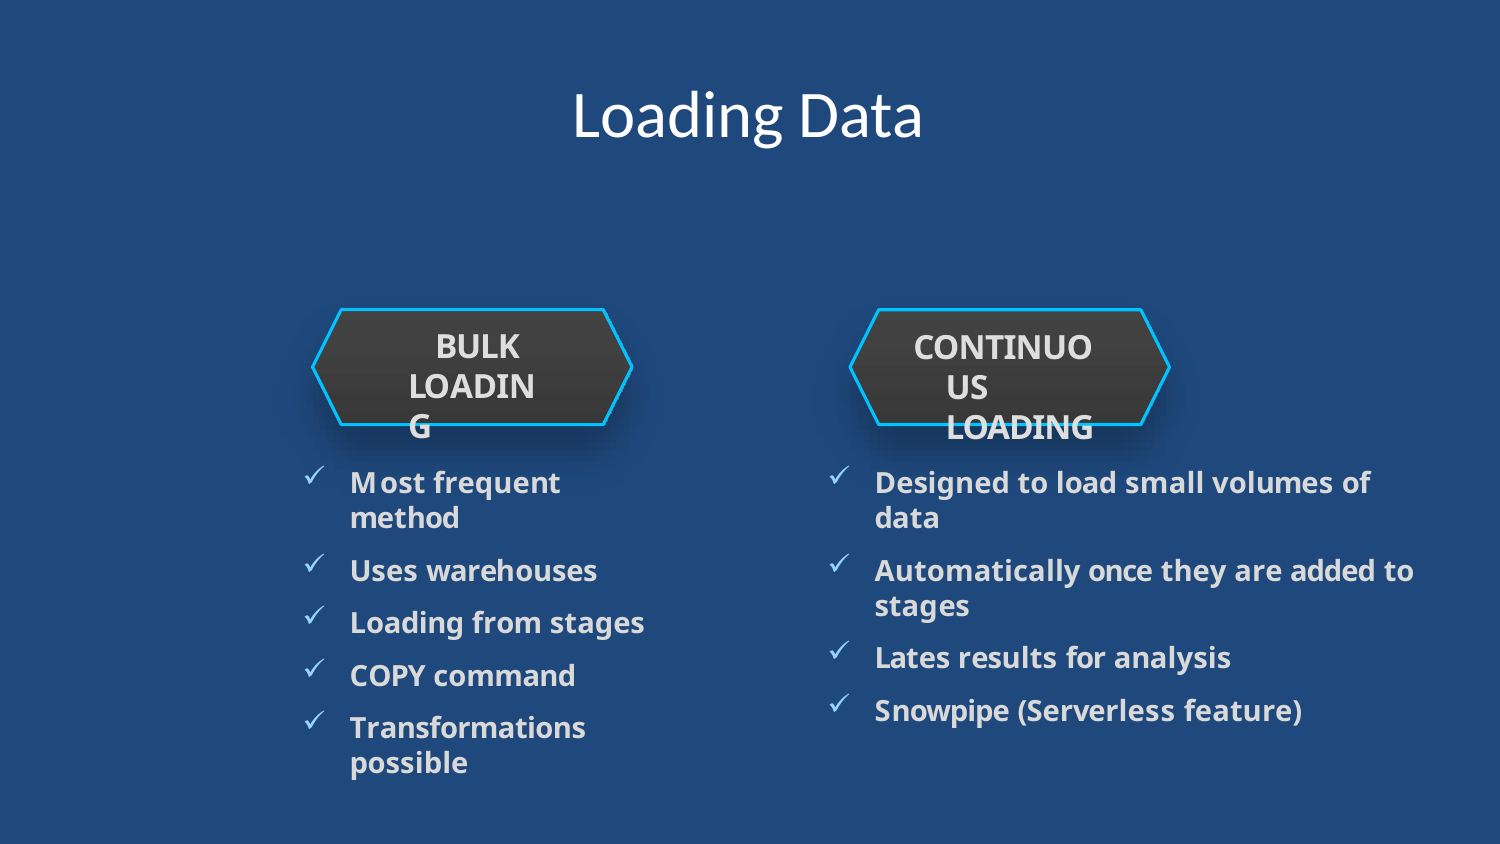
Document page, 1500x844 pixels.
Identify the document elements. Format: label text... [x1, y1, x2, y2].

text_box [796, 284, 1221, 504]
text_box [258, 283, 683, 504]
text_box Most frequent method Uses warehouses Loading from stages COPY command Transformations possible [300, 511, 675, 780]
title Loading Data [570, 68, 930, 212]
text_box Designed to load small volumes of data Automatically once they are added to stages Lates results for analysis Snowpipe (Serverless feature) [825, 444, 1435, 727]
